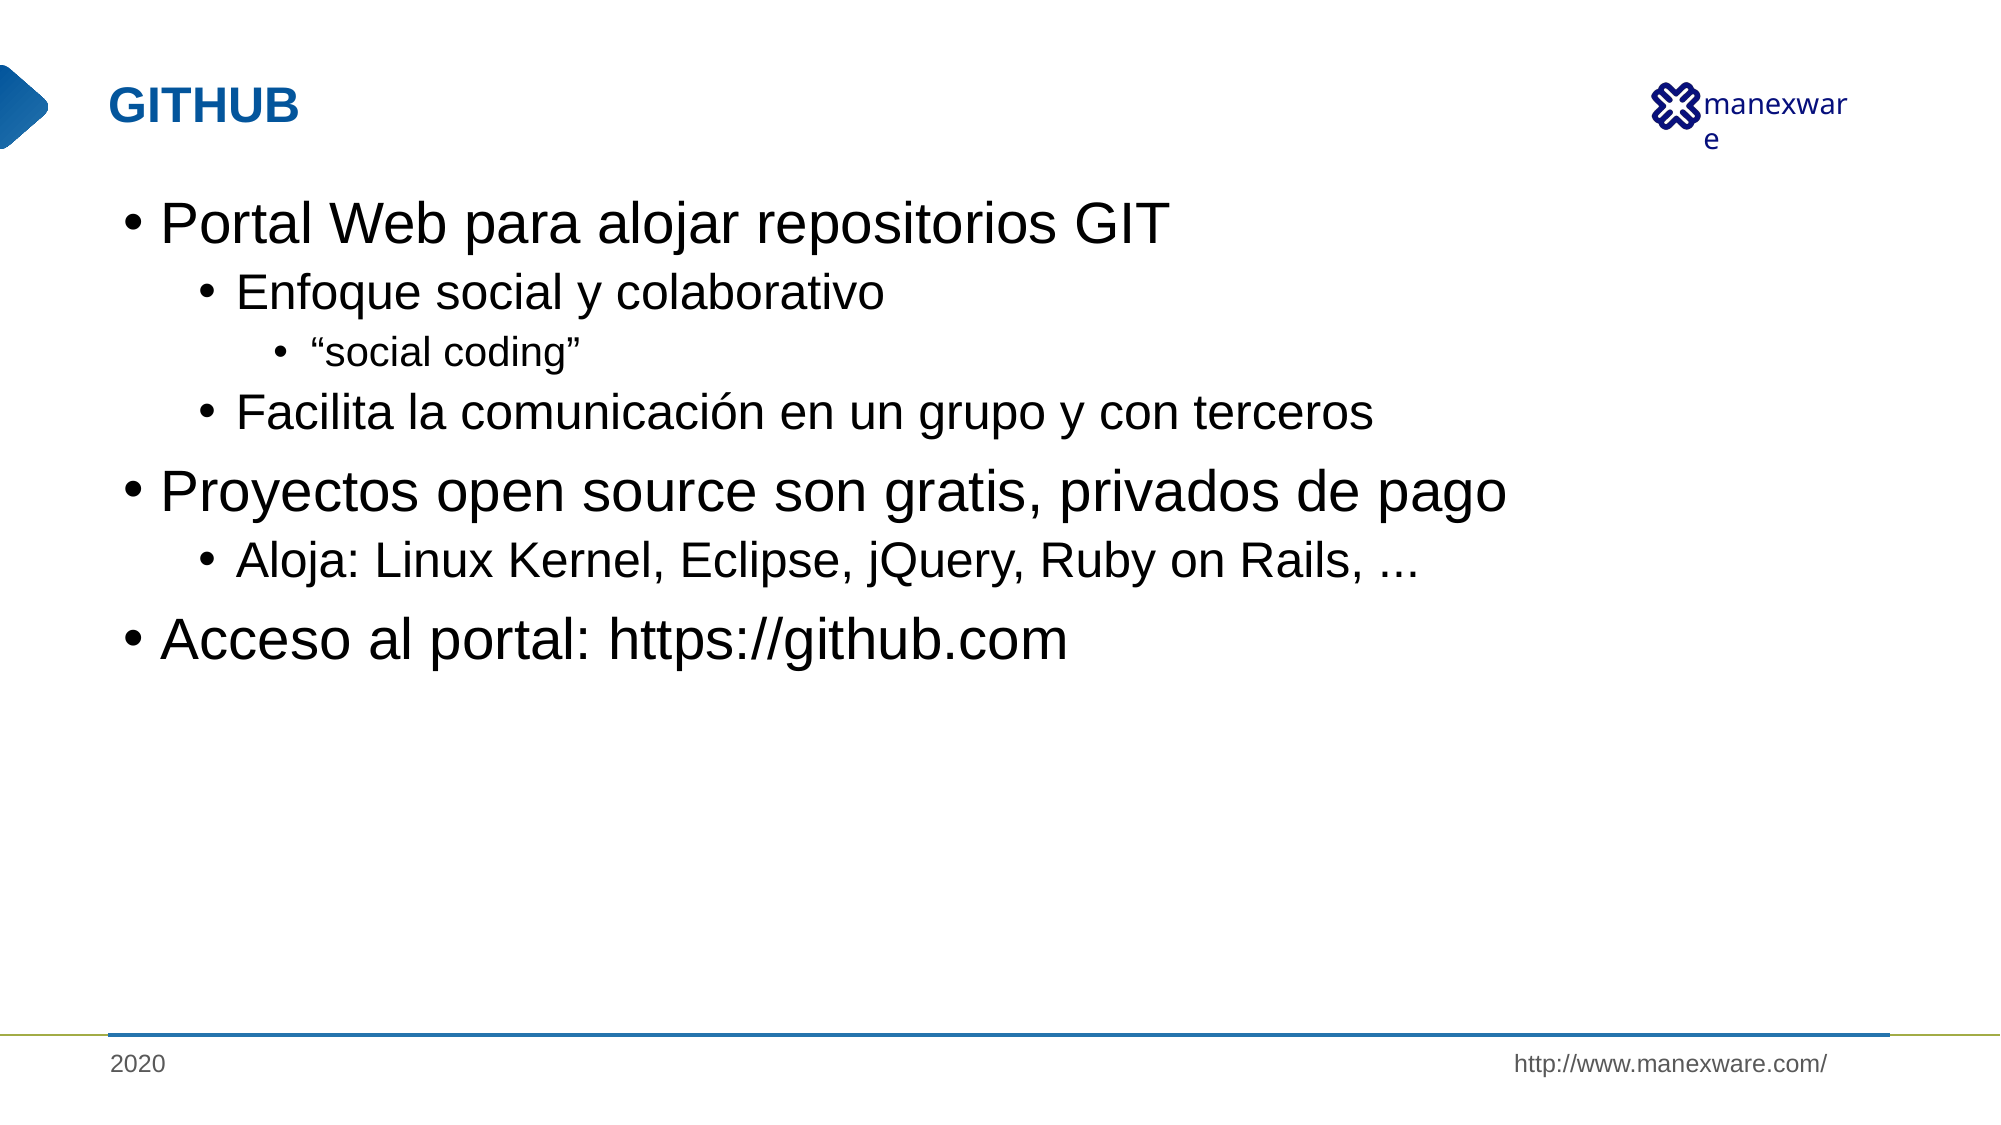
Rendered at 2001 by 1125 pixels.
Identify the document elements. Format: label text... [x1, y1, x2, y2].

list Portal Web para alojar repositorios GIT Enfoque social y colaborativo “social coding” Facilita la comunicación en un grupo y con terceros Proyectos open source son gratis, privados de pago Aloja: Linux Kernel, Eclipse, jQuery, Ruby on Rails, ... Acceso al portal: https://github.com [108, 185, 1890, 1007]
title GITHUB [108, 59, 1400, 154]
picture [1650, 81, 1702, 131]
